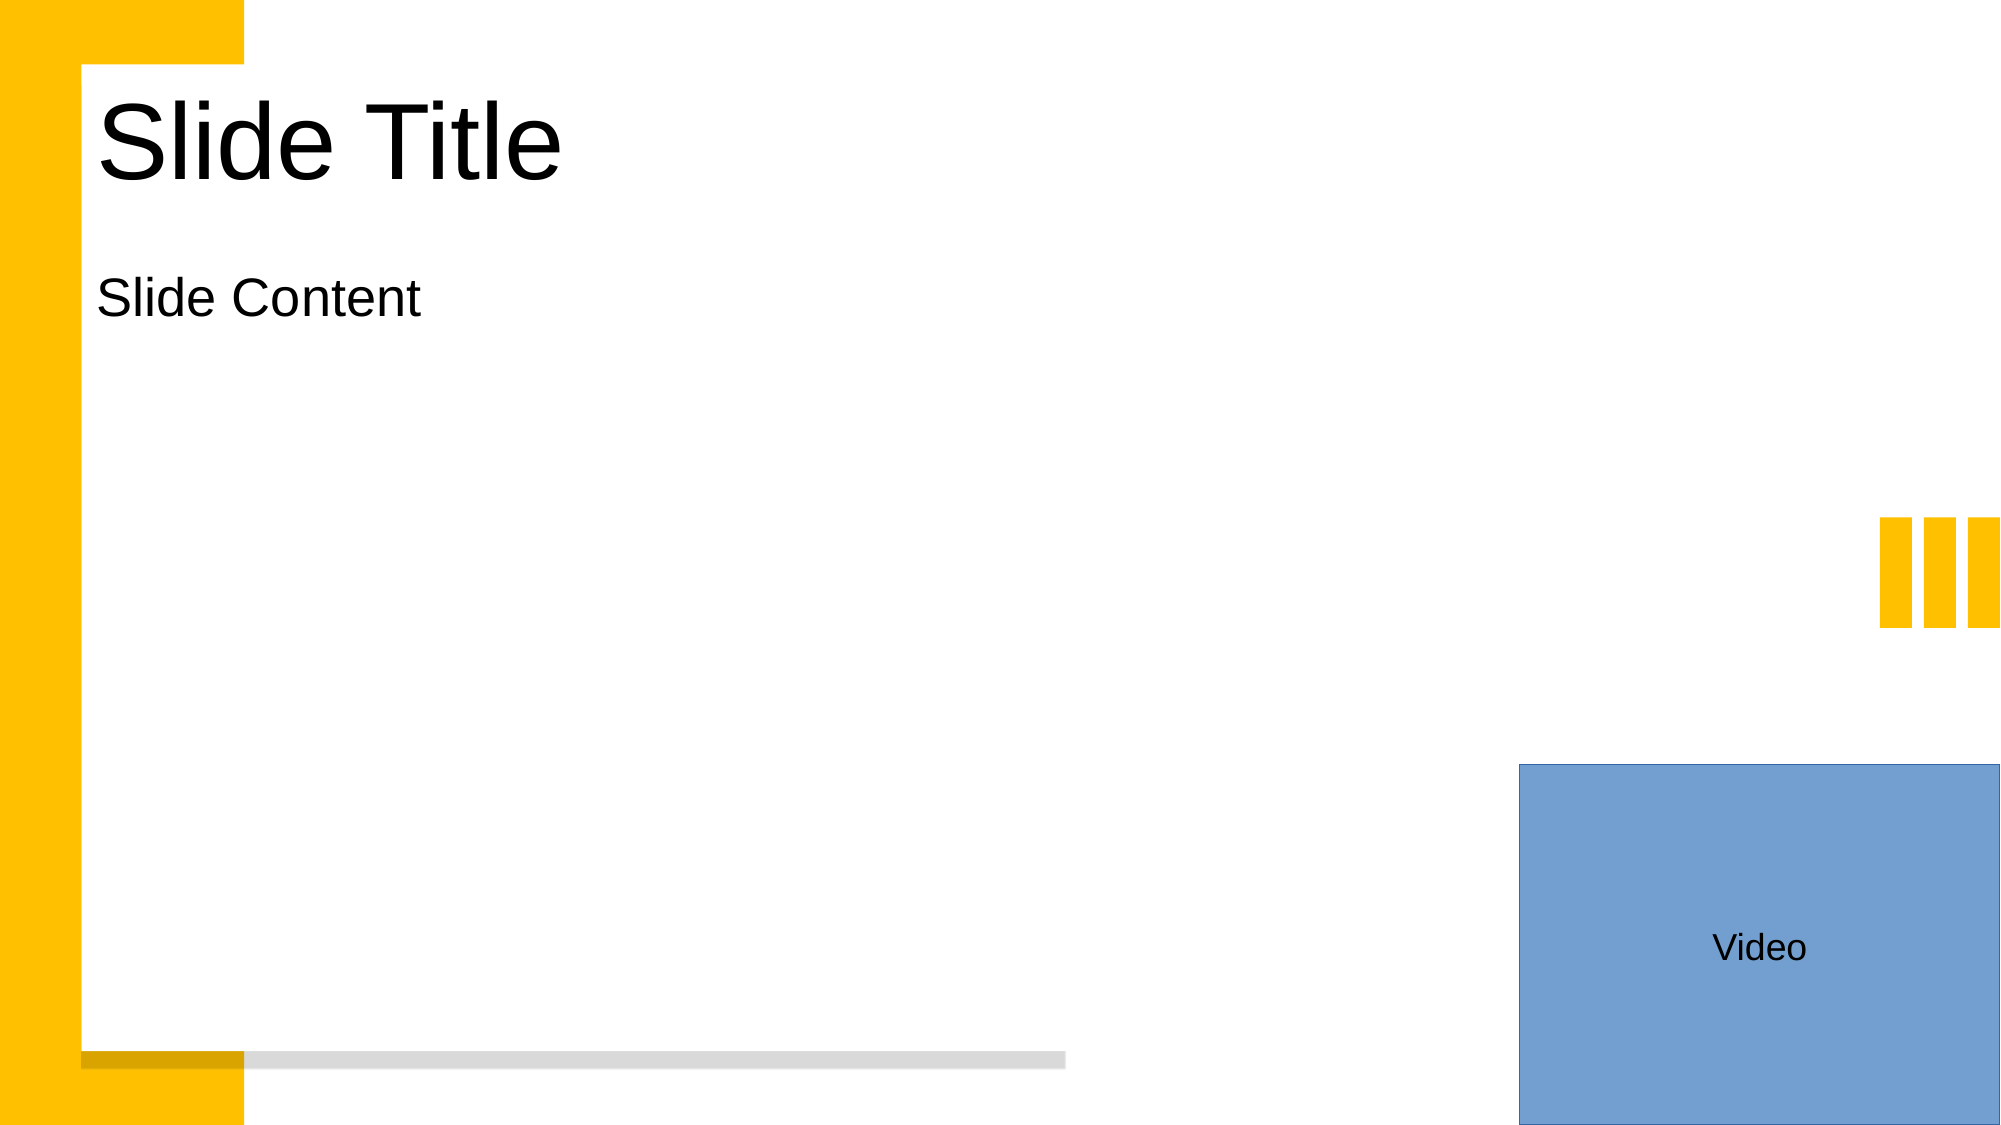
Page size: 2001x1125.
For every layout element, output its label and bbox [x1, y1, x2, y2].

text_box [0, 0, 2000, 1125]
